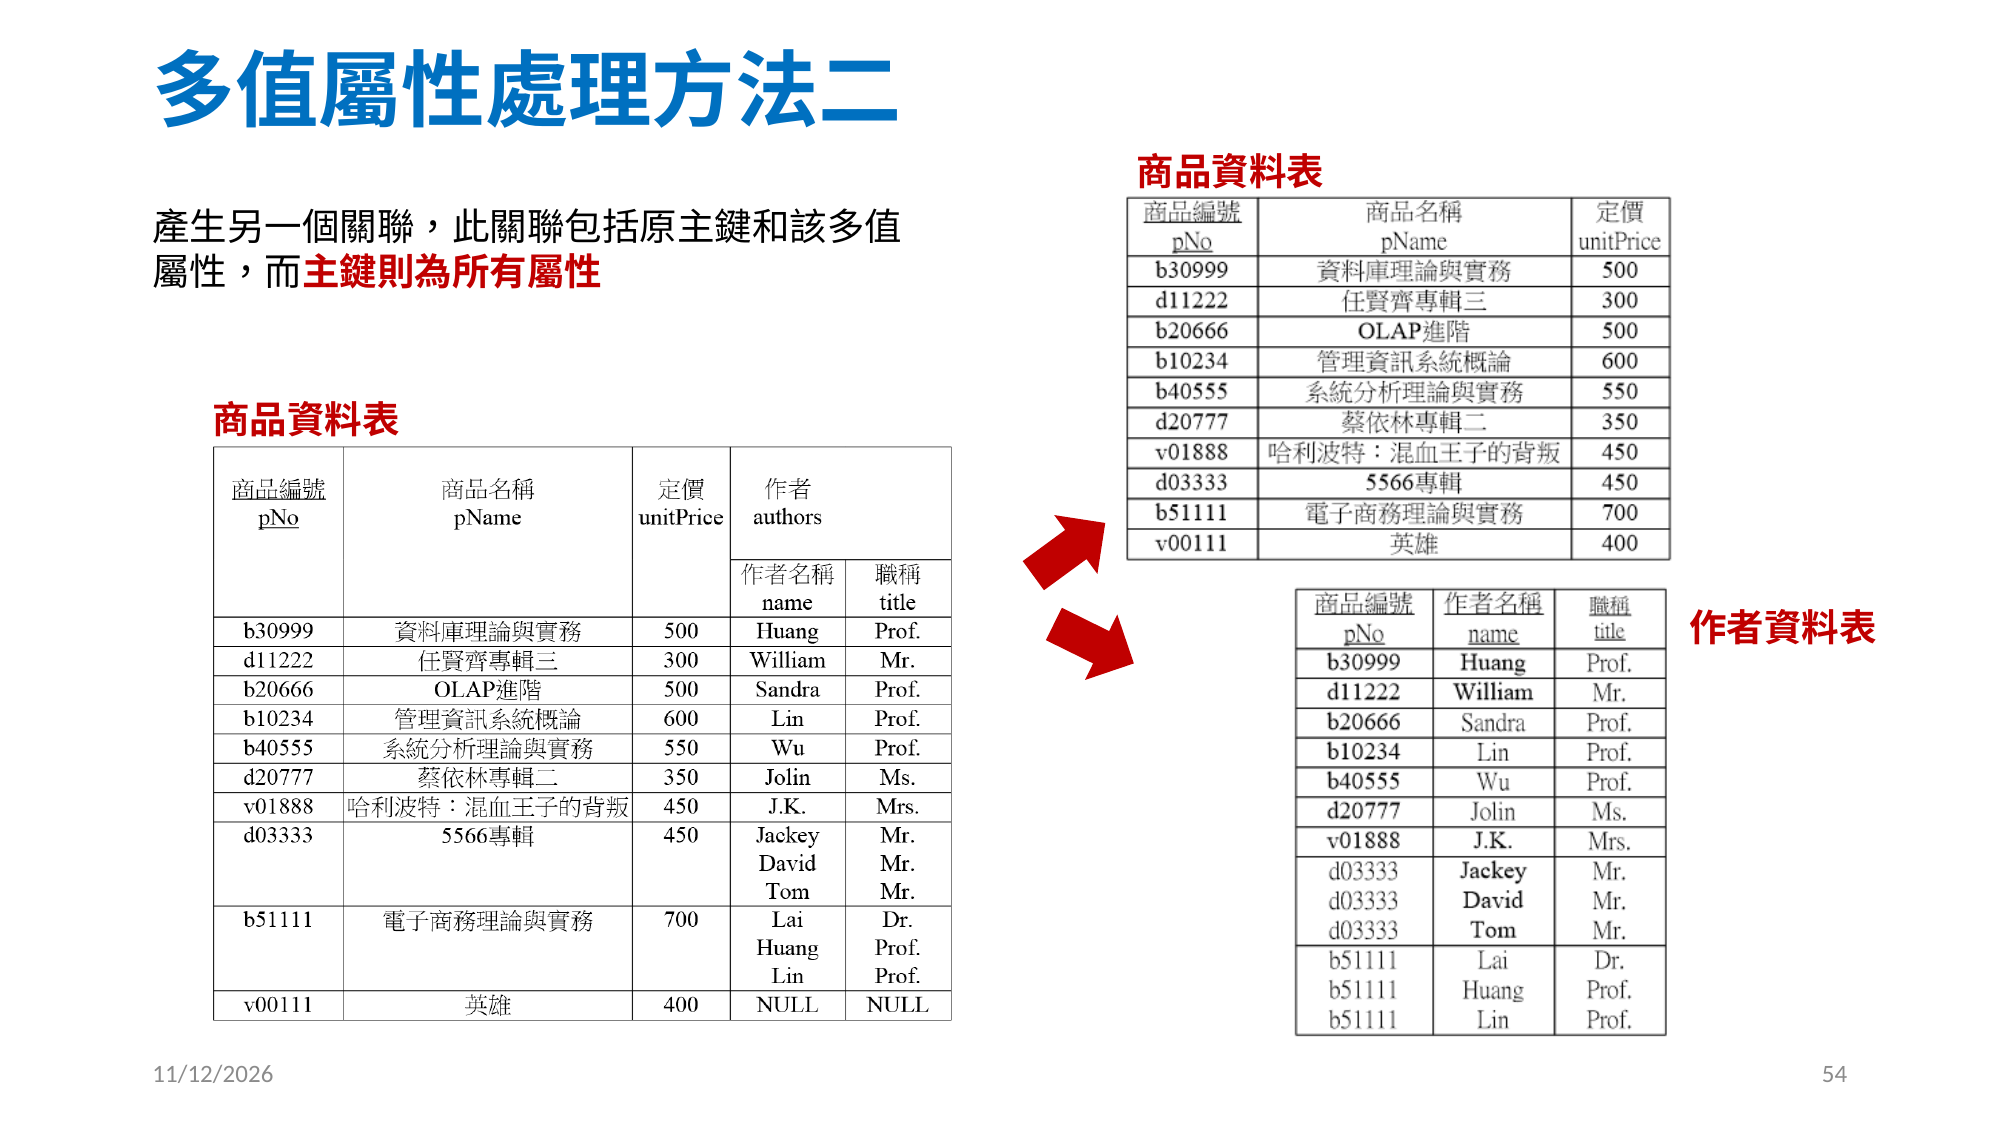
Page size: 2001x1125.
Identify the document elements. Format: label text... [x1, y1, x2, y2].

picture [1291, 581, 1675, 1043]
text_box 產生另一個關聯，此關聯包括原主鍵和該多值屬性，而主鍵則為所有屬性 [137, 195, 946, 345]
text_box [1045, 607, 1134, 680]
text_box 商品資料表 [1121, 140, 1340, 195]
picture [1120, 195, 1674, 566]
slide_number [137, 1042, 588, 1103]
text_box 作者資料表 [1675, 597, 1892, 657]
text_box [1022, 515, 1106, 591]
slide_number 54 [1412, 1042, 1863, 1103]
text_box 商品資料表 [197, 389, 415, 449]
picture [210, 444, 954, 1023]
title 多值屬性處理方法二 [137, 22, 1863, 165]
